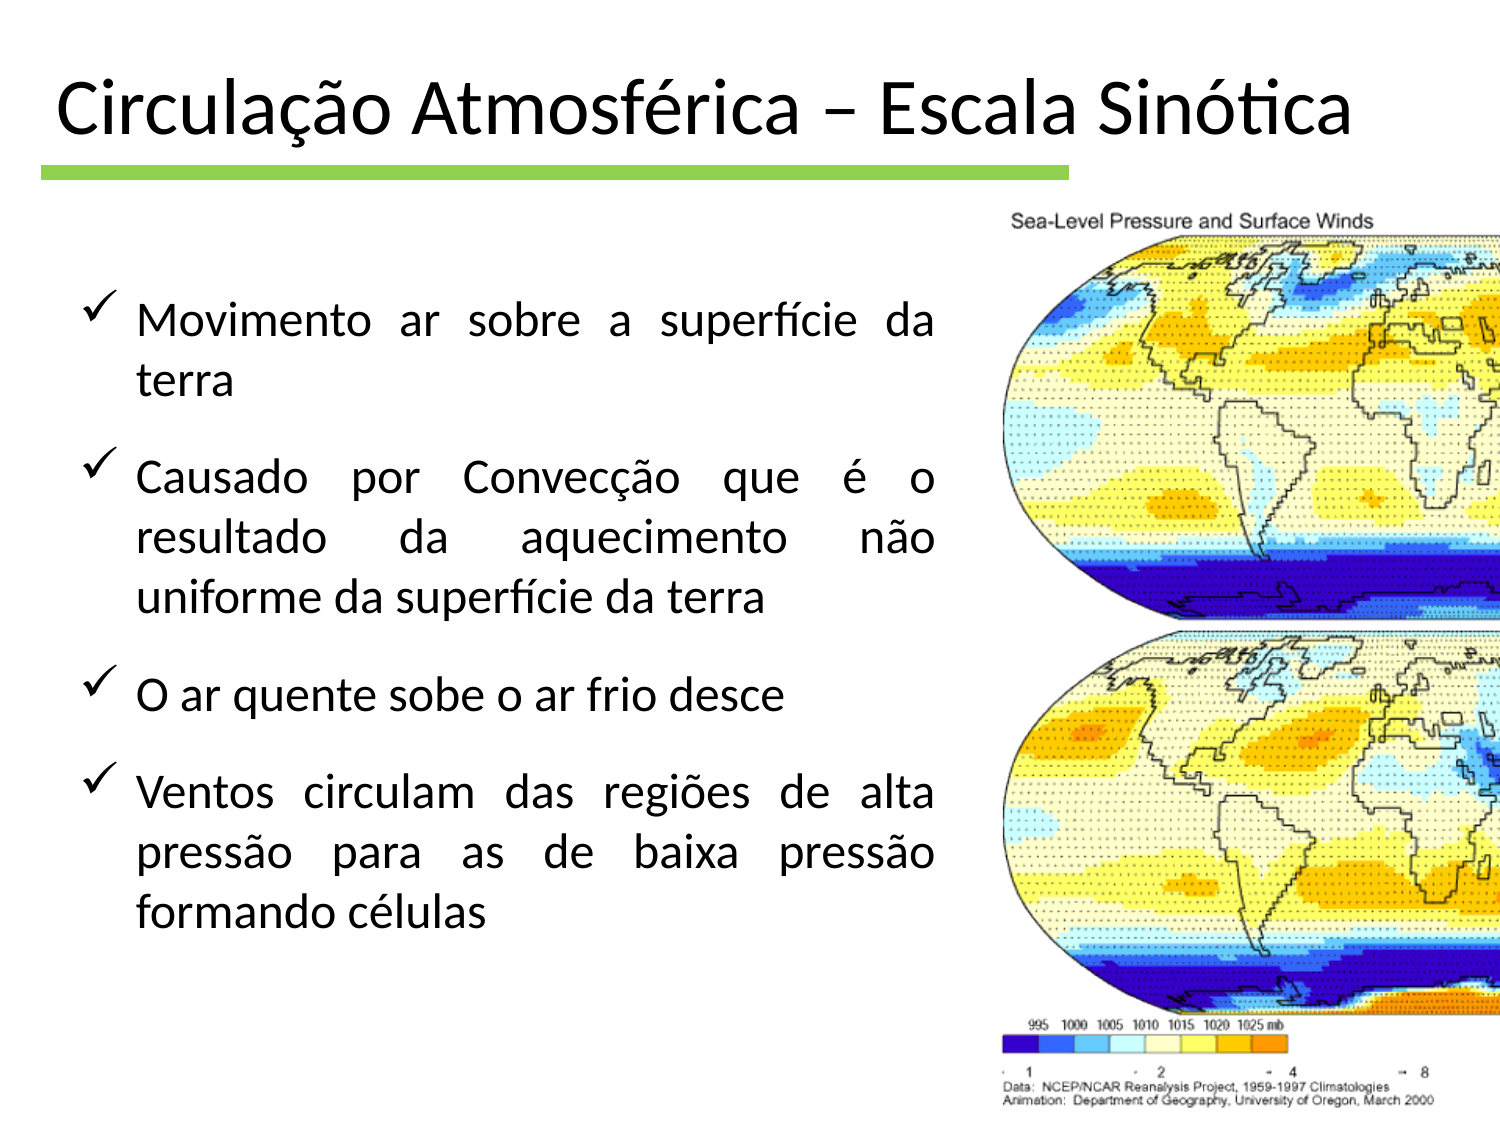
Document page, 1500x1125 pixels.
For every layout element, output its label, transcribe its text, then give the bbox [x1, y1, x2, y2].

title Circulação Atmosférica – Escala Sinótica [41, 8, 1500, 197]
text_box Movimento ar sobre a superfície da terra Causado por Convecção que é o resultado da aquecimento não uniforme da superfície da terra O ar quente sobe o ar frio desce Ventos circulam das regiões de alta pressão para as de baixa pressão formando células [64, 278, 951, 1107]
picture [978, 204, 1500, 1111]
